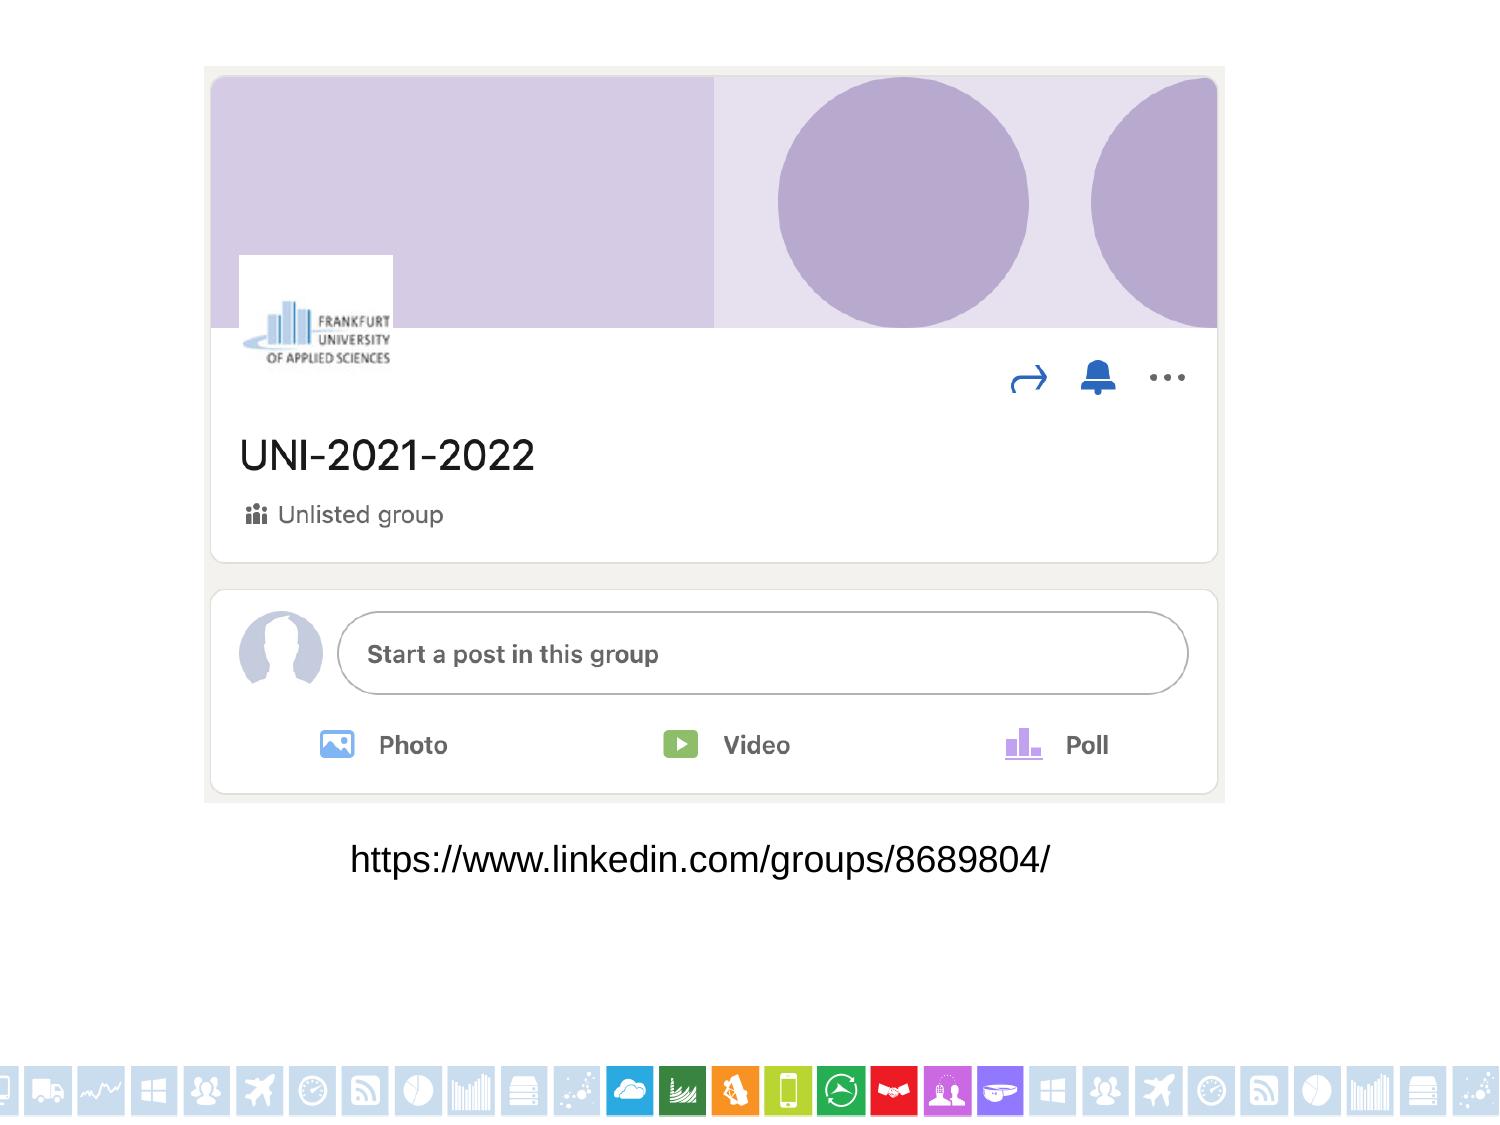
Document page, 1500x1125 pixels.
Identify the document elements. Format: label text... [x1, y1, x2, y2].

picture [203, 66, 1225, 803]
picture [0, 1066, 1500, 1117]
text_box https://www.linkedin.com/groups/8689804/ [335, 827, 1443, 888]
